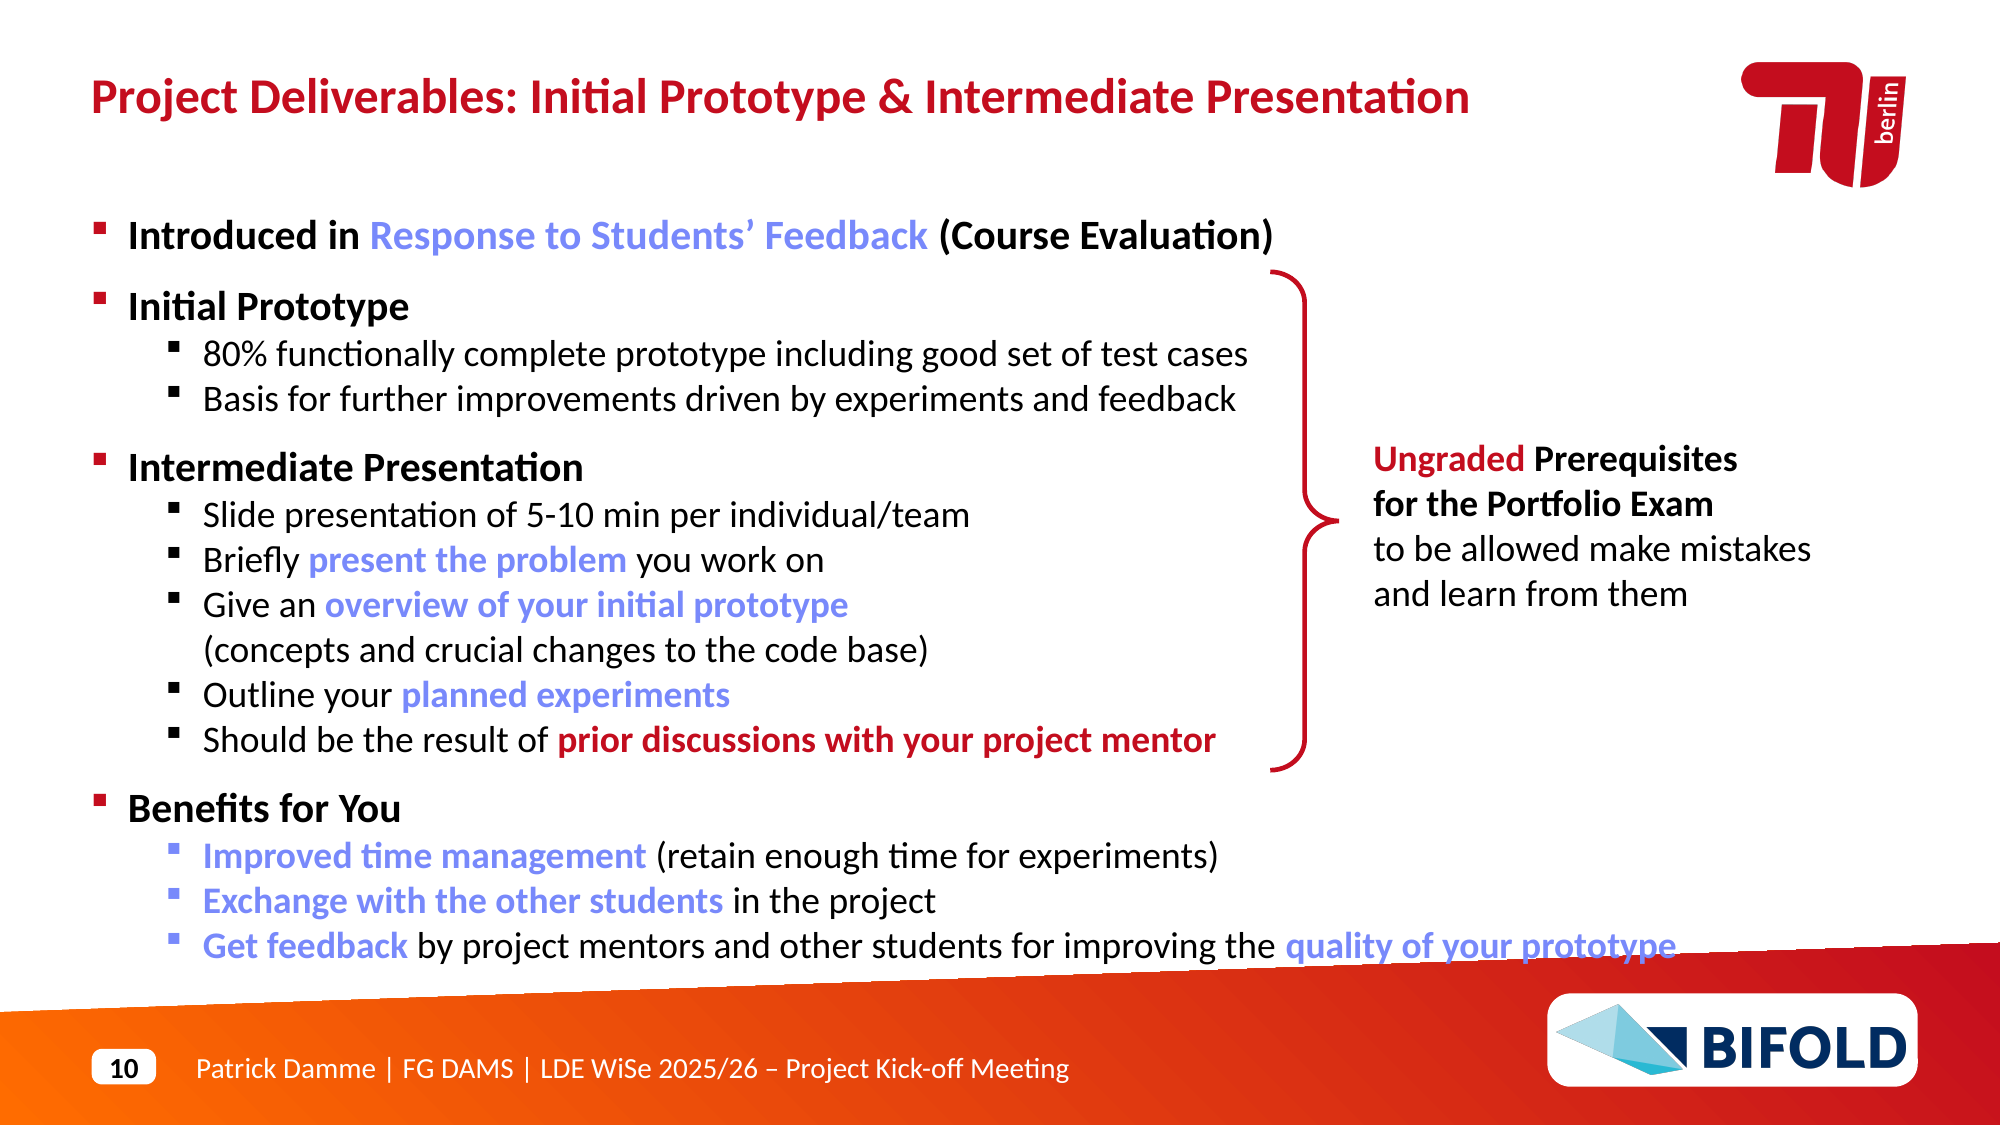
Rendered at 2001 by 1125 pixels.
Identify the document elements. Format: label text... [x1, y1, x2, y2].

list Introduced in Response to Students’ Feedback (Course Evaluation) Initial Prototype 80% functionally complete prototype including good set of test cases Basis for further improvements driven by experiments and feedback Intermediate Presentation Slide presentation of 5-10 min per individual/team Briefly present the problem you work on Give an overview of your initial prototype (concepts and crucial changes to the code base) Outline your planned experiments Should be the result of prior discussions with your project mentor Benefits for You Improved time management (retain enough time for experiments) Exchange with the other students in the project Get feedback by project mentors and other students for improving the quality of your prototype [90, 208, 1908, 948]
picture [1556, 1004, 1906, 1075]
text_box Ungraded Prerequisites for the Portfolio Exam to be allowed make mistakes and learn from them [1358, 426, 1828, 667]
text_box [1270, 271, 1340, 771]
list Project Deliverables: Initial Prototype & Intermediate Presentation [91, 65, 1595, 183]
picture [1741, 62, 1906, 188]
